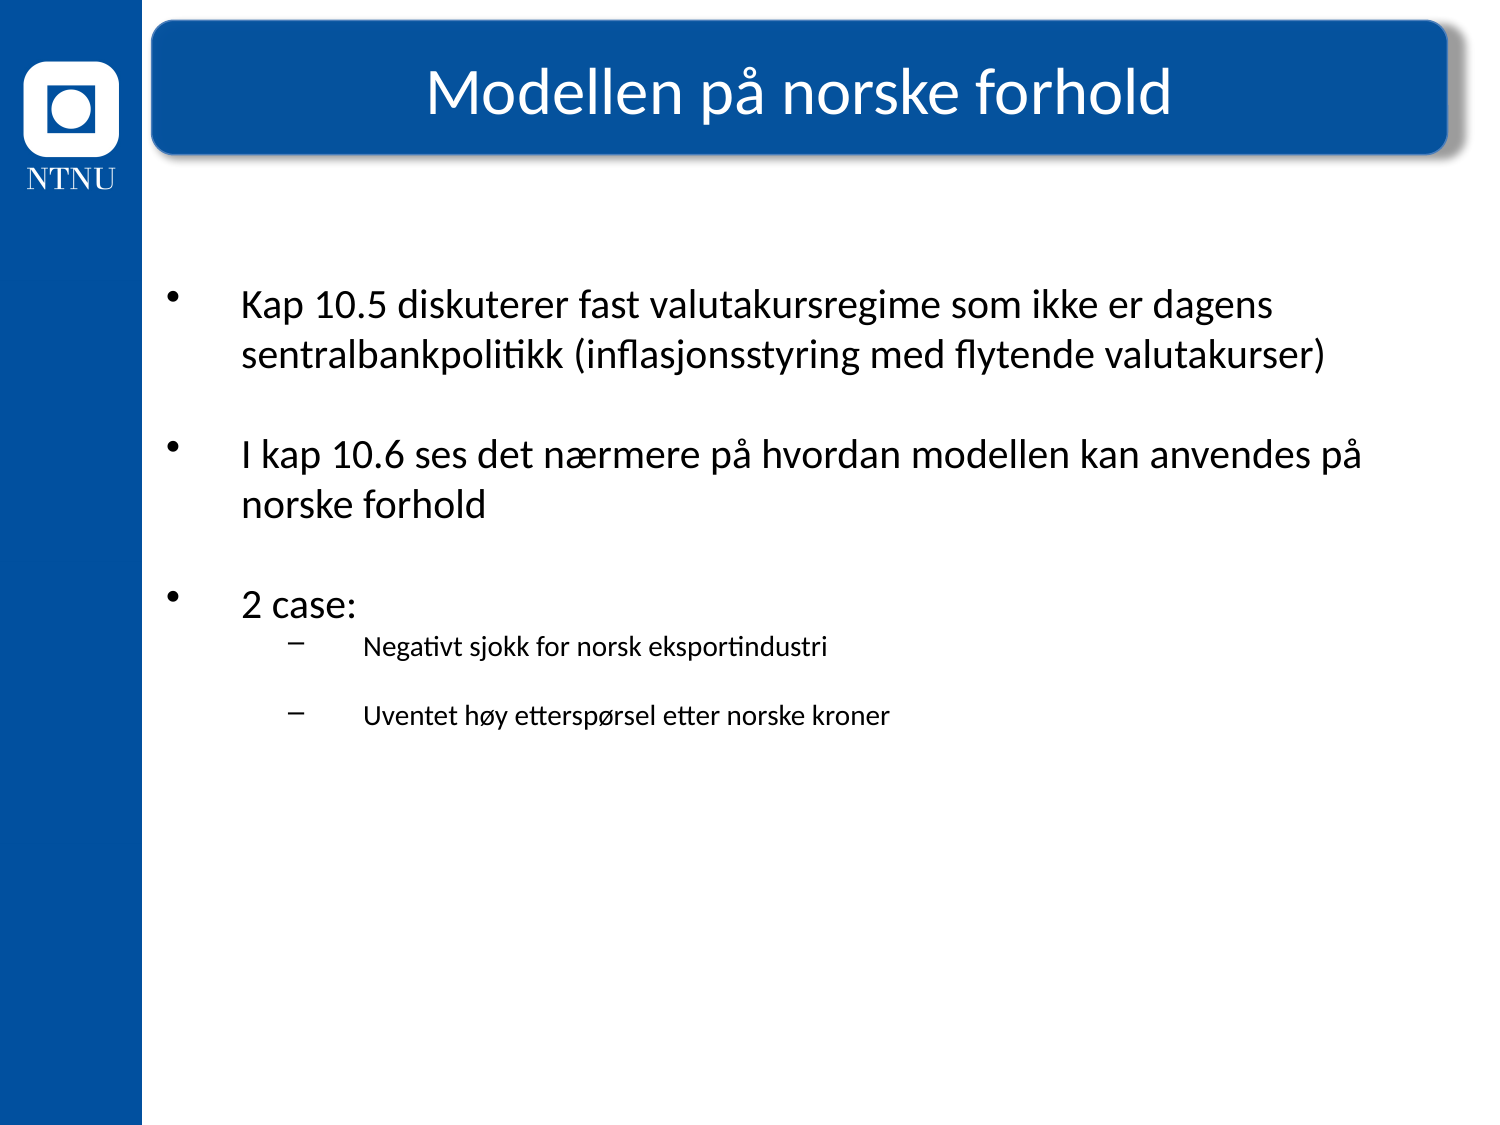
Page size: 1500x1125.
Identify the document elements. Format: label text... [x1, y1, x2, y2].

picture [0, 0, 142, 1125]
text_box Kap 10.5 diskuterer fast valutakursregime som ikke er dagens sentralbankpolitikk (inflasjonsstyring med flytende valutakurser) I kap 10.6 ses det nærmere på hvordan modellen kan anvendes på norske forhold 2 case: Negativt sjokk for norsk eksportindustri Uventet høy etterspørsel etter norske kroner [151, 119, 1488, 940]
text_box Modellen på norske forhold [150, 19, 1449, 136]
